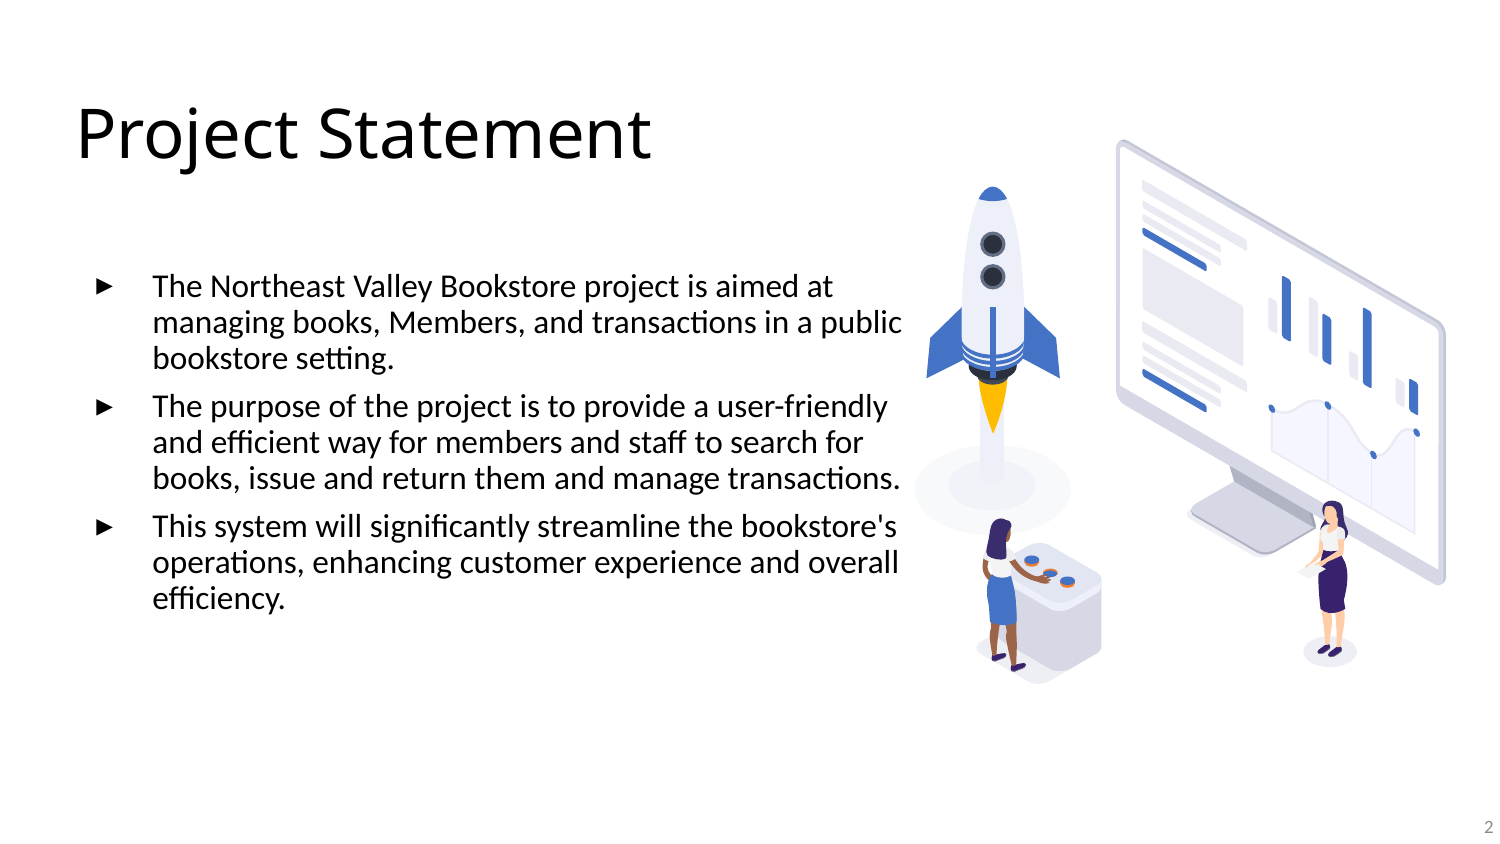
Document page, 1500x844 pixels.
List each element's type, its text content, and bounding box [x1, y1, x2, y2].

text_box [914, 139, 1447, 684]
list The Northeast Valley Bookstore project is aimed at managing books, Members, and transactions in a public bookstore setting. The purpose of the project is to provide a user-friendly and efficient way for members and staff to search for books, issue and return them and manage transactions. This system will significantly streamline the bookstore's operations, enhancing customer experience and overall efficiency. [77, 268, 928, 778]
slide_number 2 [1418, 760, 1494, 838]
title Project Statement [75, 99, 1001, 277]
